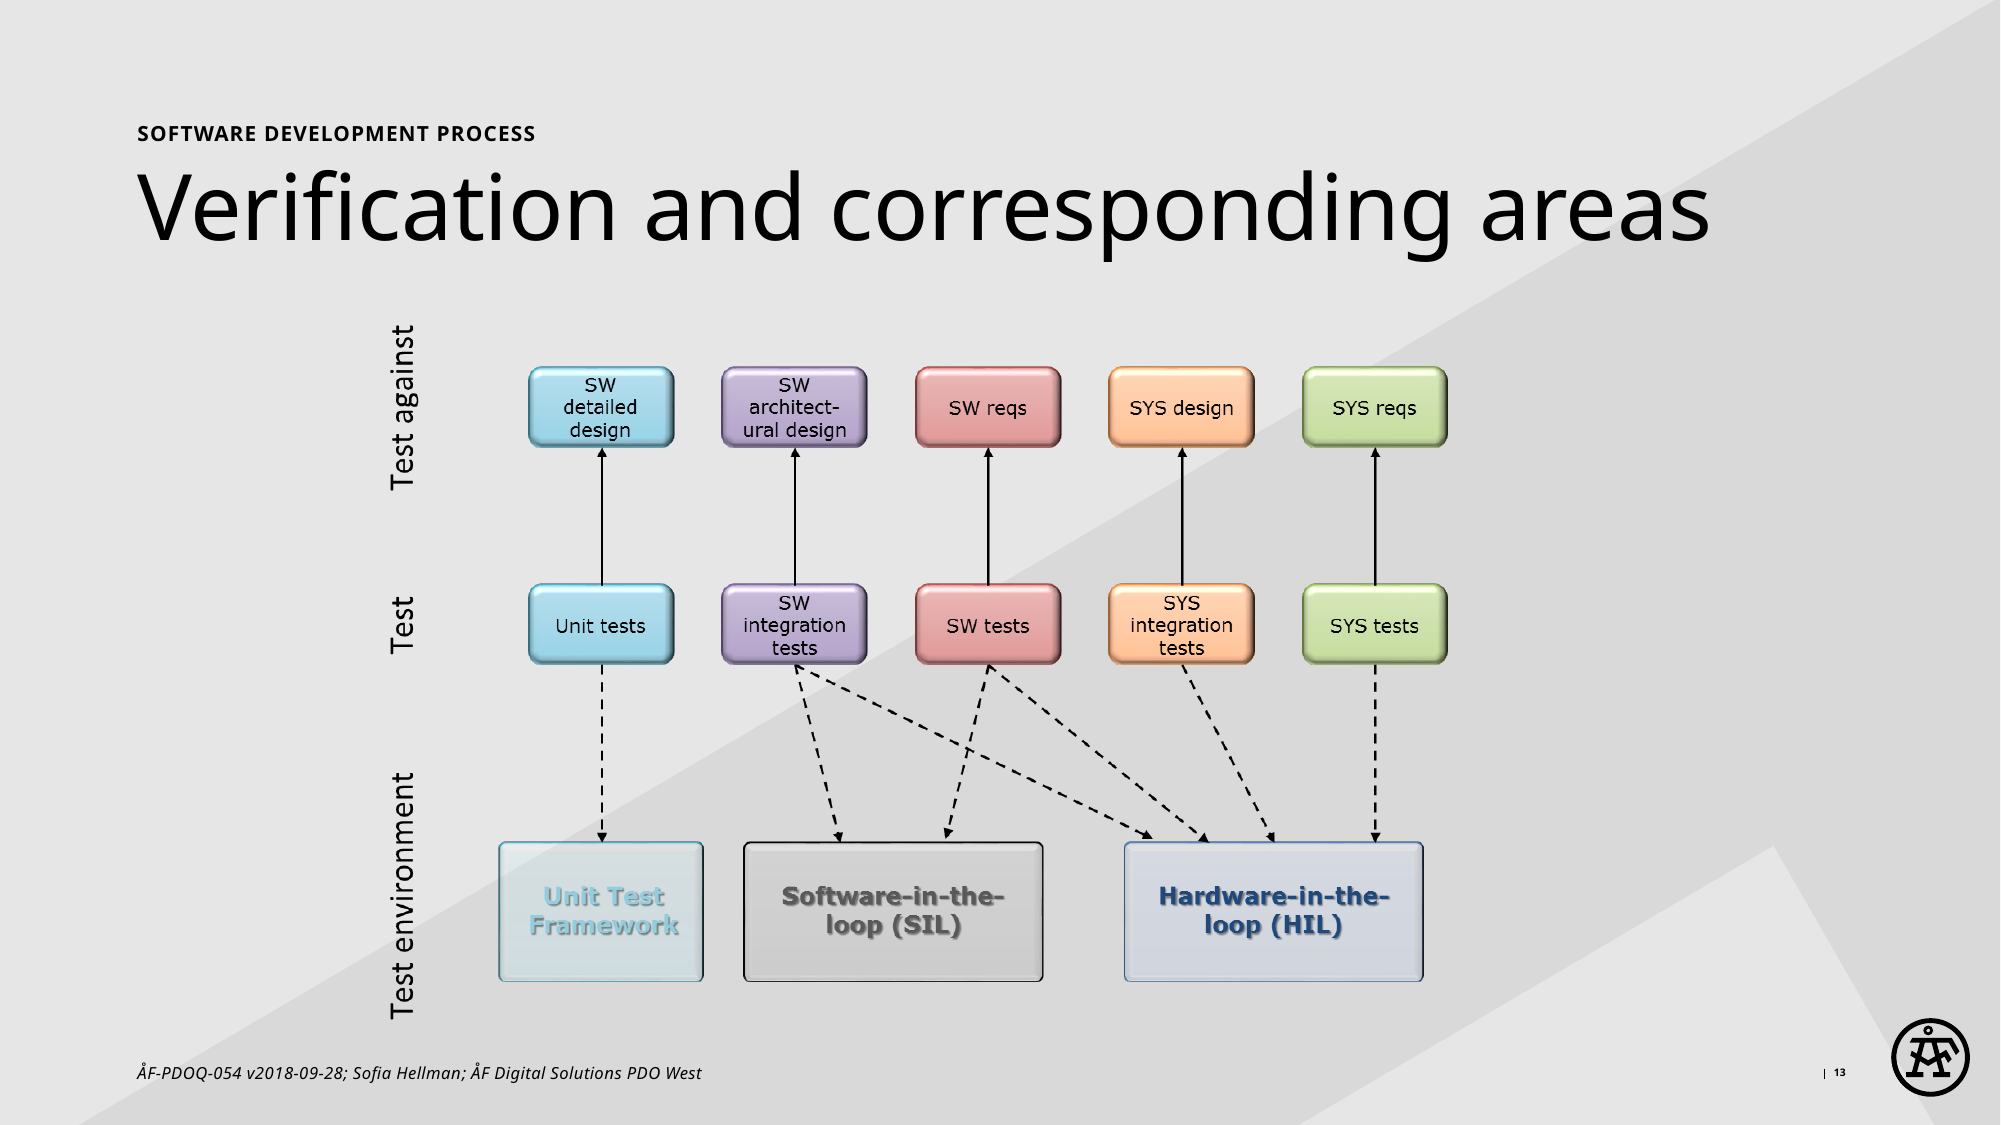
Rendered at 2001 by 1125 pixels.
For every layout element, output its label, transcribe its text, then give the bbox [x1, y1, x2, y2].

slide_number 13 [1814, 1057, 1846, 1089]
list Software Development Process [137, 73, 1000, 146]
footer ÅF-PDOQ-054 v2018-09-28; Sofia Hellman; ÅF Digital Solutions PDO West [137, 1057, 1814, 1089]
picture [368, 303, 1449, 1040]
title Verification and corresponding areas [137, 157, 1986, 335]
